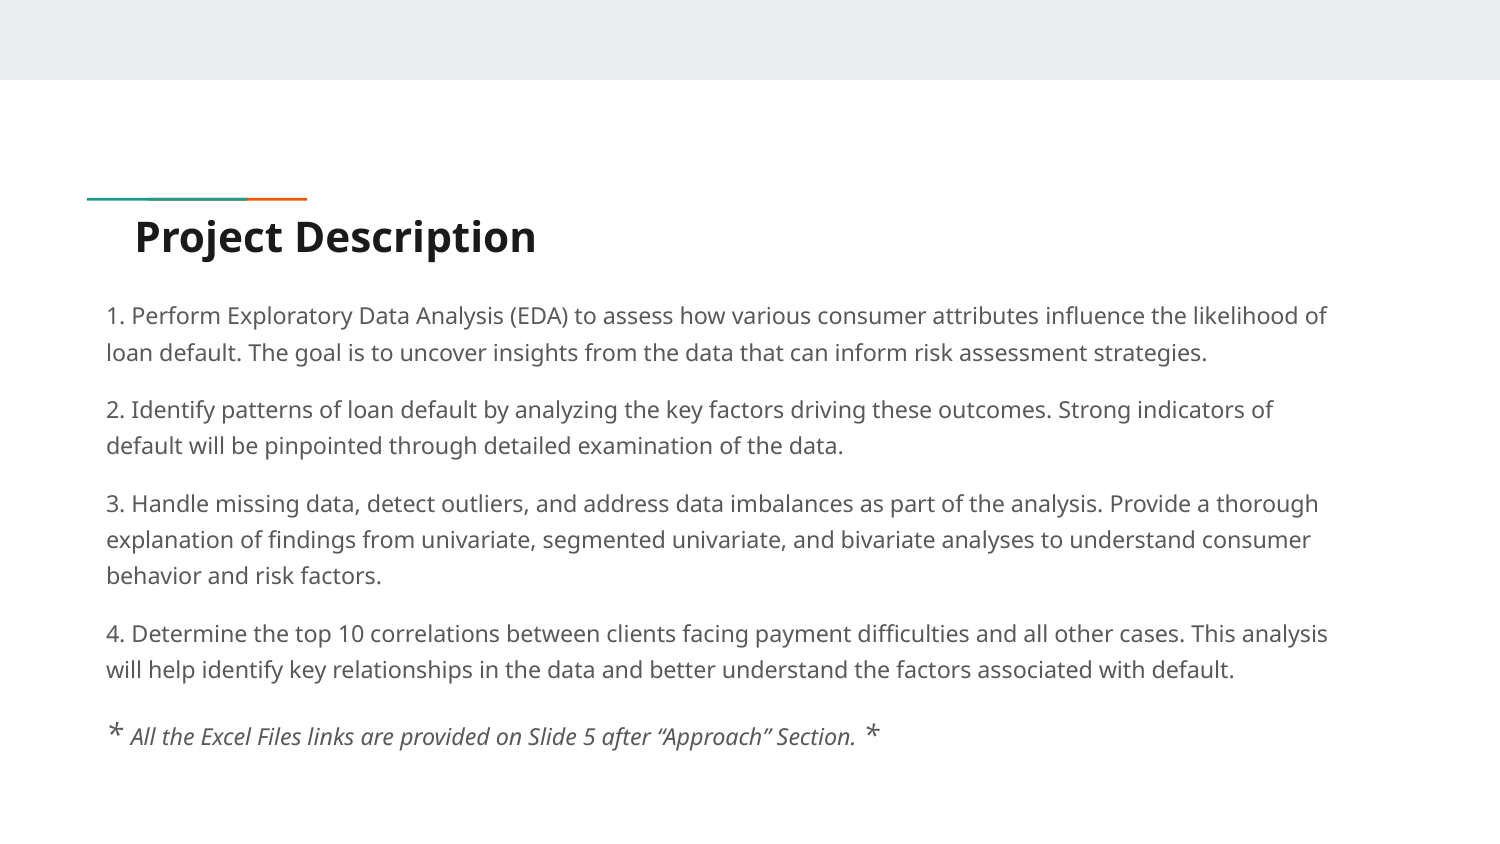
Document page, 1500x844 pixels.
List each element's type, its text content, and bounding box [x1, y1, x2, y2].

list 1. Perform Exploratory Data Analysis (EDA) to assess how various consumer attributes influence the likelihood of loan default. The goal is to uncover insights from the data that can inform risk assessment strategies. 2. Identify patterns of loan default by analyzing the key factors driving these outcomes. Strong indicators of default will be pinpointed through detailed examination of the data. 3. Handle missing data, detect outliers, and address data imbalances as part of the analysis. Provide a thorough explanation of findings from univariate, segmented univariate, and bivariate analyses to understand consumer behavior and risk factors. 4. Determine the top 10 correlations between clients facing payment difficulties and all other cases. This analysis will help identify key relationships in the data and better understand the factors associated with default. * All the Excel Files links are provided on Slide 5 after “Approach” Section. * [91, 280, 1353, 799]
title Project Description [119, 192, 1381, 281]
